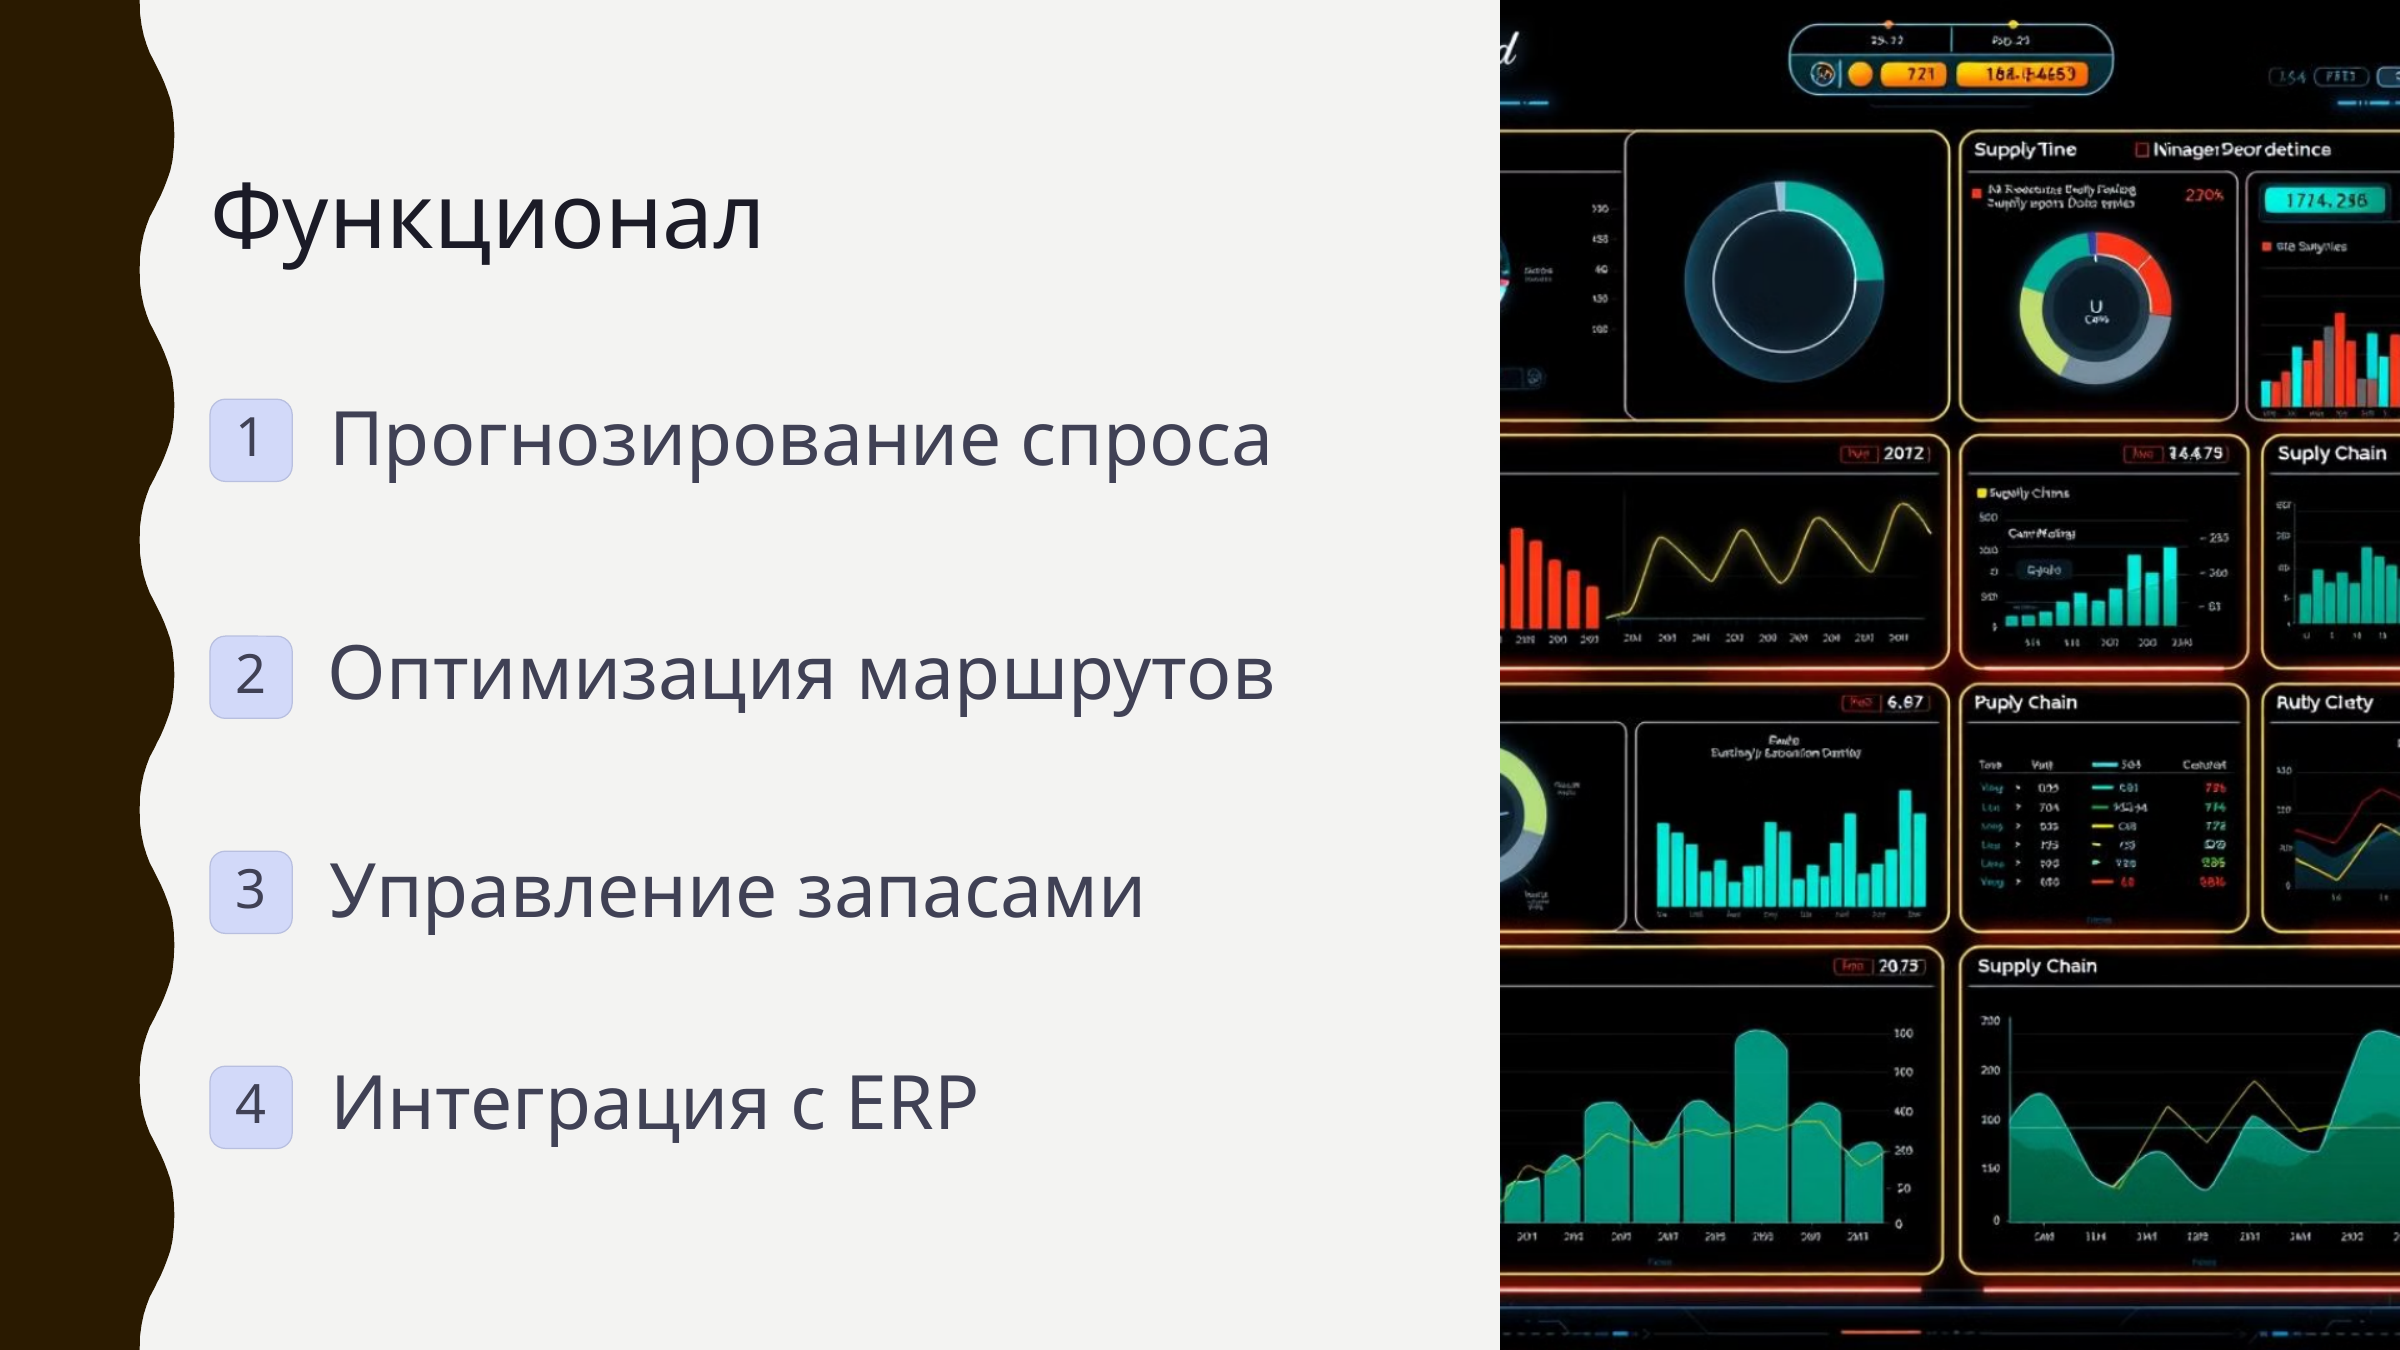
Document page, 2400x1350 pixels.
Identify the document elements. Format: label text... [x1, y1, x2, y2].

text_box 1 [242, 412, 260, 468]
picture [1499, 0, 2400, 1350]
text_box [209, 399, 293, 482]
text_box 2 [236, 649, 266, 705]
text_box [209, 636, 293, 719]
text_box Прогнозирование спроса [329, 424, 897, 482]
text_box Интеграция с ERP [330, 1088, 788, 1146]
text_box [209, 851, 293, 934]
text_box 3 [235, 864, 267, 920]
text_box [209, 1066, 293, 1149]
text_box Управление запасами [329, 876, 820, 934]
text_box 4 [237, 1079, 265, 1135]
text_box Функционал [210, 152, 1124, 267]
text_box Оптимизация маршрутов [327, 658, 897, 716]
